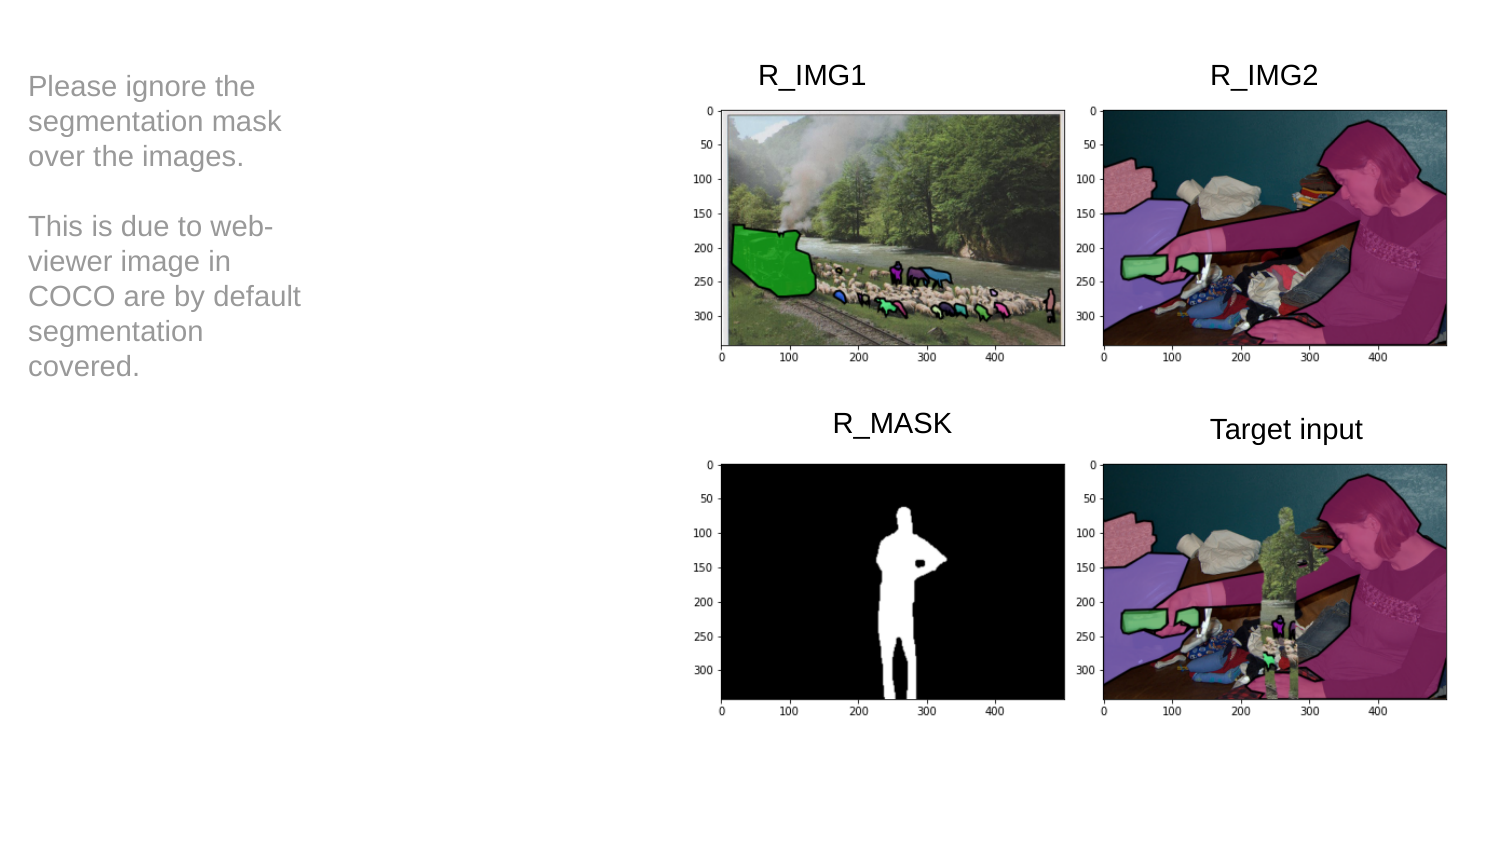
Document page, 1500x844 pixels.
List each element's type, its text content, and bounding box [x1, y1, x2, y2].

text_box Please ignore the segmentation mask over the images. This is due to web-viewer image in COCO are by default segmentation covered. [13, 52, 318, 446]
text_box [680, 16, 1458, 793]
